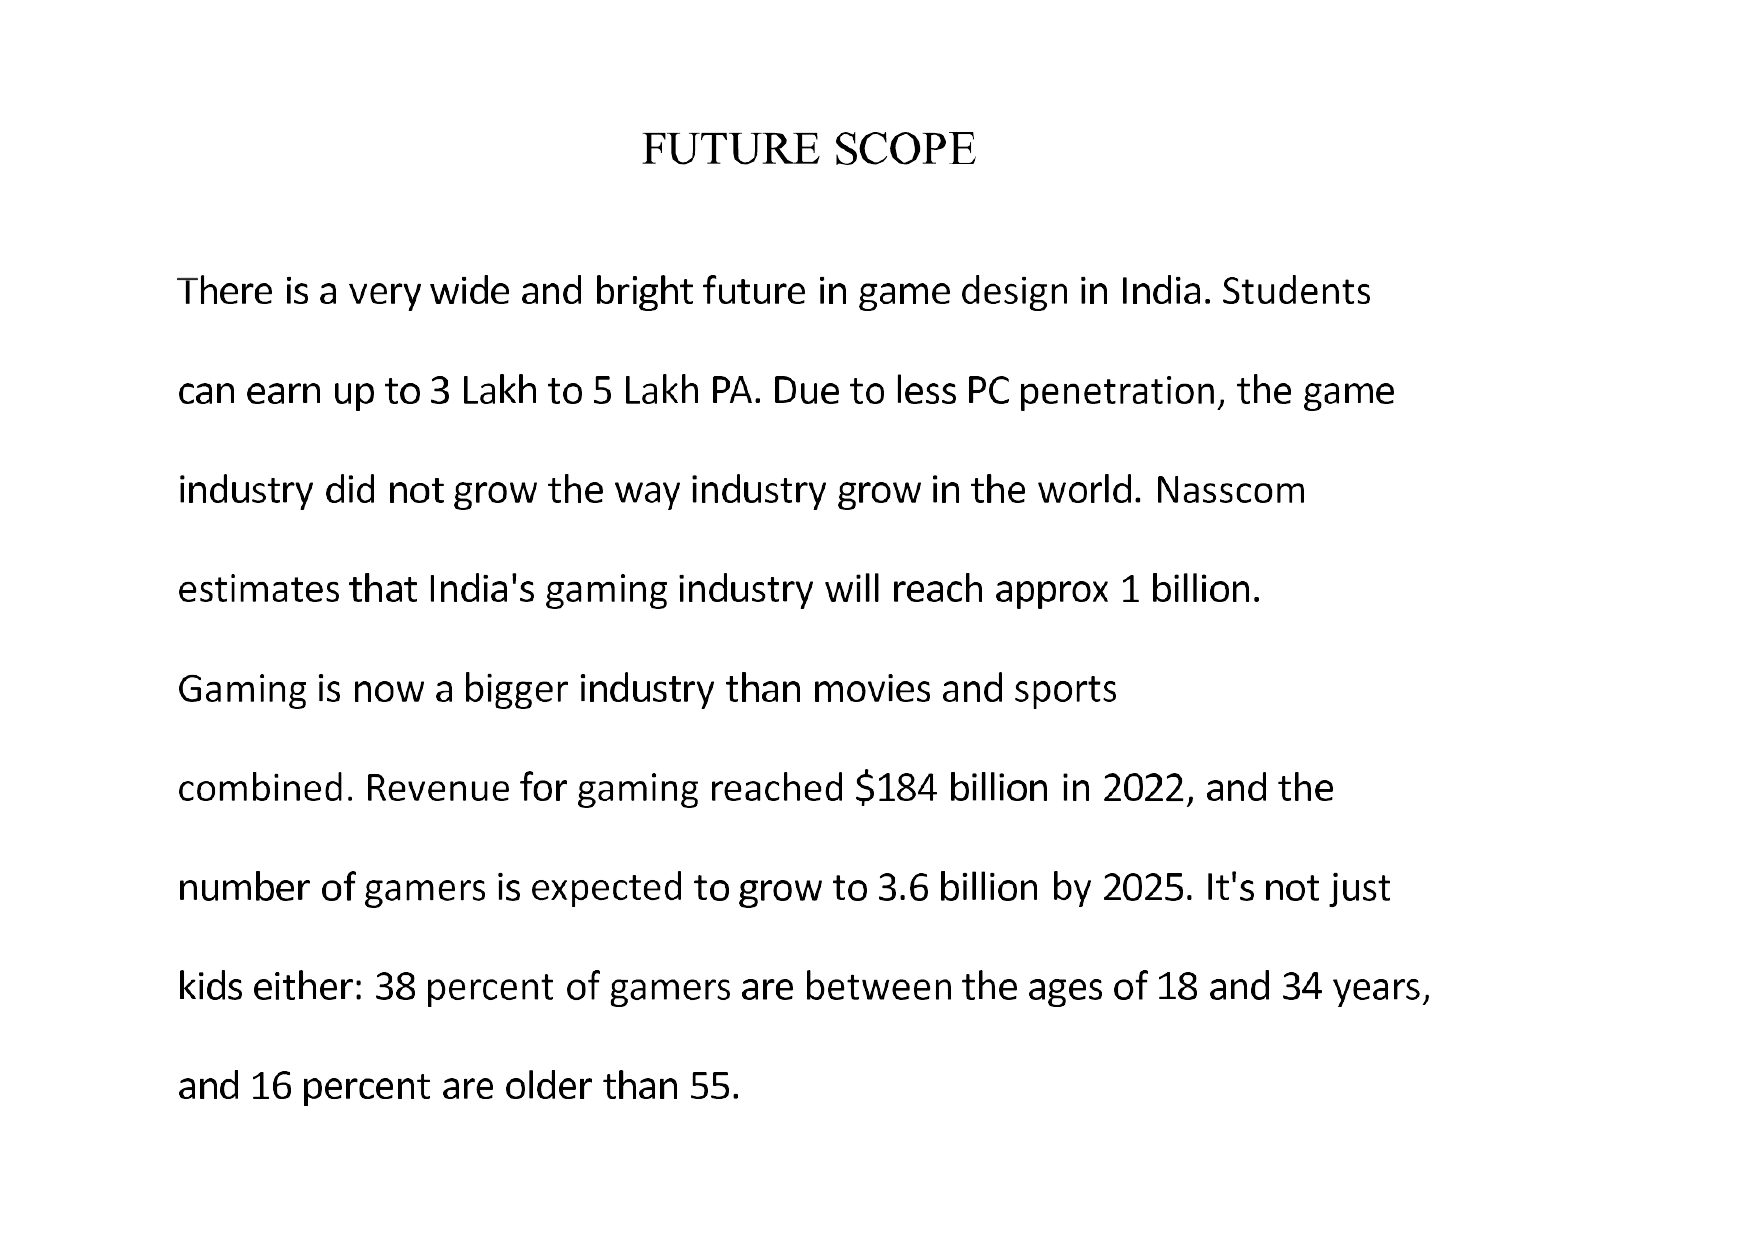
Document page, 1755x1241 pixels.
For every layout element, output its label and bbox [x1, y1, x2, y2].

picture [365, 879, 485, 908]
picture [431, 376, 449, 404]
picture [436, 681, 452, 702]
picture [1248, 771, 1266, 801]
text_box [837, 482, 921, 510]
text_box [376, 972, 415, 1000]
text_box [180, 970, 242, 1000]
text_box [349, 283, 421, 312]
text_box [334, 383, 374, 411]
text_box [498, 872, 520, 901]
text_box [951, 771, 1047, 802]
picture [320, 283, 336, 305]
text_box [1103, 872, 1192, 901]
text_box [742, 979, 793, 1000]
text_box [694, 875, 729, 901]
picture [322, 871, 356, 901]
text_box [819, 276, 846, 304]
text_box [856, 769, 937, 806]
text_box [548, 473, 603, 504]
text_box [701, 132, 727, 164]
text_box [385, 378, 420, 404]
text_box [430, 275, 509, 305]
text_box [878, 872, 928, 901]
text_box [253, 1071, 291, 1099]
text_box [1207, 780, 1243, 801]
text_box [520, 771, 568, 802]
picture [1114, 970, 1148, 1000]
text_box [850, 378, 885, 404]
text_box [1209, 970, 1269, 1000]
picture [712, 771, 842, 801]
picture [566, 970, 730, 1007]
picture [1015, 676, 1117, 709]
text_box [691, 1071, 739, 1099]
text_box [971, 473, 1026, 504]
text_box [1303, 383, 1394, 411]
text_box [602, 1069, 677, 1099]
text_box [692, 473, 826, 510]
text_box [739, 879, 823, 908]
picture [806, 970, 951, 1000]
text_box [522, 275, 581, 305]
text_box [642, 132, 700, 165]
picture [577, 773, 699, 809]
text_box [969, 376, 1009, 404]
text_box [894, 573, 982, 603]
picture [179, 574, 339, 603]
text_box [180, 473, 314, 510]
text_box [1174, 573, 1260, 603]
picture [1158, 475, 1304, 503]
picture [546, 574, 667, 610]
picture [961, 275, 1067, 312]
text_box [326, 473, 375, 504]
text_box [897, 374, 956, 404]
text_box [180, 871, 310, 901]
text_box [703, 275, 805, 305]
text_box [626, 374, 698, 404]
picture [1223, 275, 1370, 305]
text_box [725, 672, 800, 702]
picture [179, 771, 352, 801]
text_box [247, 382, 320, 404]
text_box [859, 283, 950, 312]
picture [466, 672, 569, 709]
picture [532, 871, 681, 908]
text_box [177, 275, 272, 305]
text_box [1332, 979, 1429, 1007]
text_box [932, 475, 959, 503]
text_box [304, 1073, 430, 1106]
picture [593, 376, 611, 404]
text_box [1081, 276, 1107, 304]
picture [428, 974, 554, 1007]
text_box [318, 673, 341, 702]
text_box [179, 382, 234, 404]
text_box [1122, 275, 1211, 305]
text_box [1028, 979, 1103, 1007]
text_box [442, 1078, 494, 1099]
text_box [349, 573, 417, 603]
text_box [1208, 871, 1254, 901]
text_box [596, 275, 693, 312]
text_box [942, 672, 1002, 702]
picture [368, 774, 510, 801]
text_box [835, 131, 976, 165]
text_box [1103, 773, 1193, 807]
text_box [390, 477, 444, 503]
text_box [814, 673, 931, 702]
text_box [1329, 872, 1391, 908]
picture [179, 1078, 195, 1099]
text_box [941, 871, 1038, 901]
text_box [679, 573, 813, 610]
text_box [200, 1070, 238, 1099]
text_box [286, 276, 309, 305]
text_box [775, 376, 839, 404]
text_box [1294, 771, 1333, 802]
text_box [832, 875, 867, 901]
picture [1053, 871, 1092, 908]
picture [179, 673, 306, 709]
text_box [962, 970, 1017, 1000]
text_box [547, 378, 582, 404]
text_box [454, 482, 537, 510]
picture [1278, 776, 1291, 801]
text_box [1104, 473, 1141, 504]
text_box [254, 970, 362, 1000]
text_box [1282, 972, 1322, 1000]
text_box [1159, 972, 1197, 1000]
text_box [728, 132, 820, 165]
text_box [1037, 482, 1099, 503]
picture [1123, 574, 1139, 602]
text_box [580, 672, 714, 709]
text_box [506, 1069, 592, 1099]
text_box [430, 572, 535, 603]
text_box [354, 681, 424, 702]
text_box [1266, 875, 1320, 901]
text_box [463, 374, 536, 404]
text_box [824, 573, 879, 603]
text_box [713, 376, 761, 404]
text_box [995, 581, 1109, 610]
picture [1021, 375, 1225, 411]
picture [614, 482, 681, 510]
picture [1153, 573, 1171, 603]
text_box [1063, 773, 1089, 801]
text_box [1237, 374, 1292, 404]
